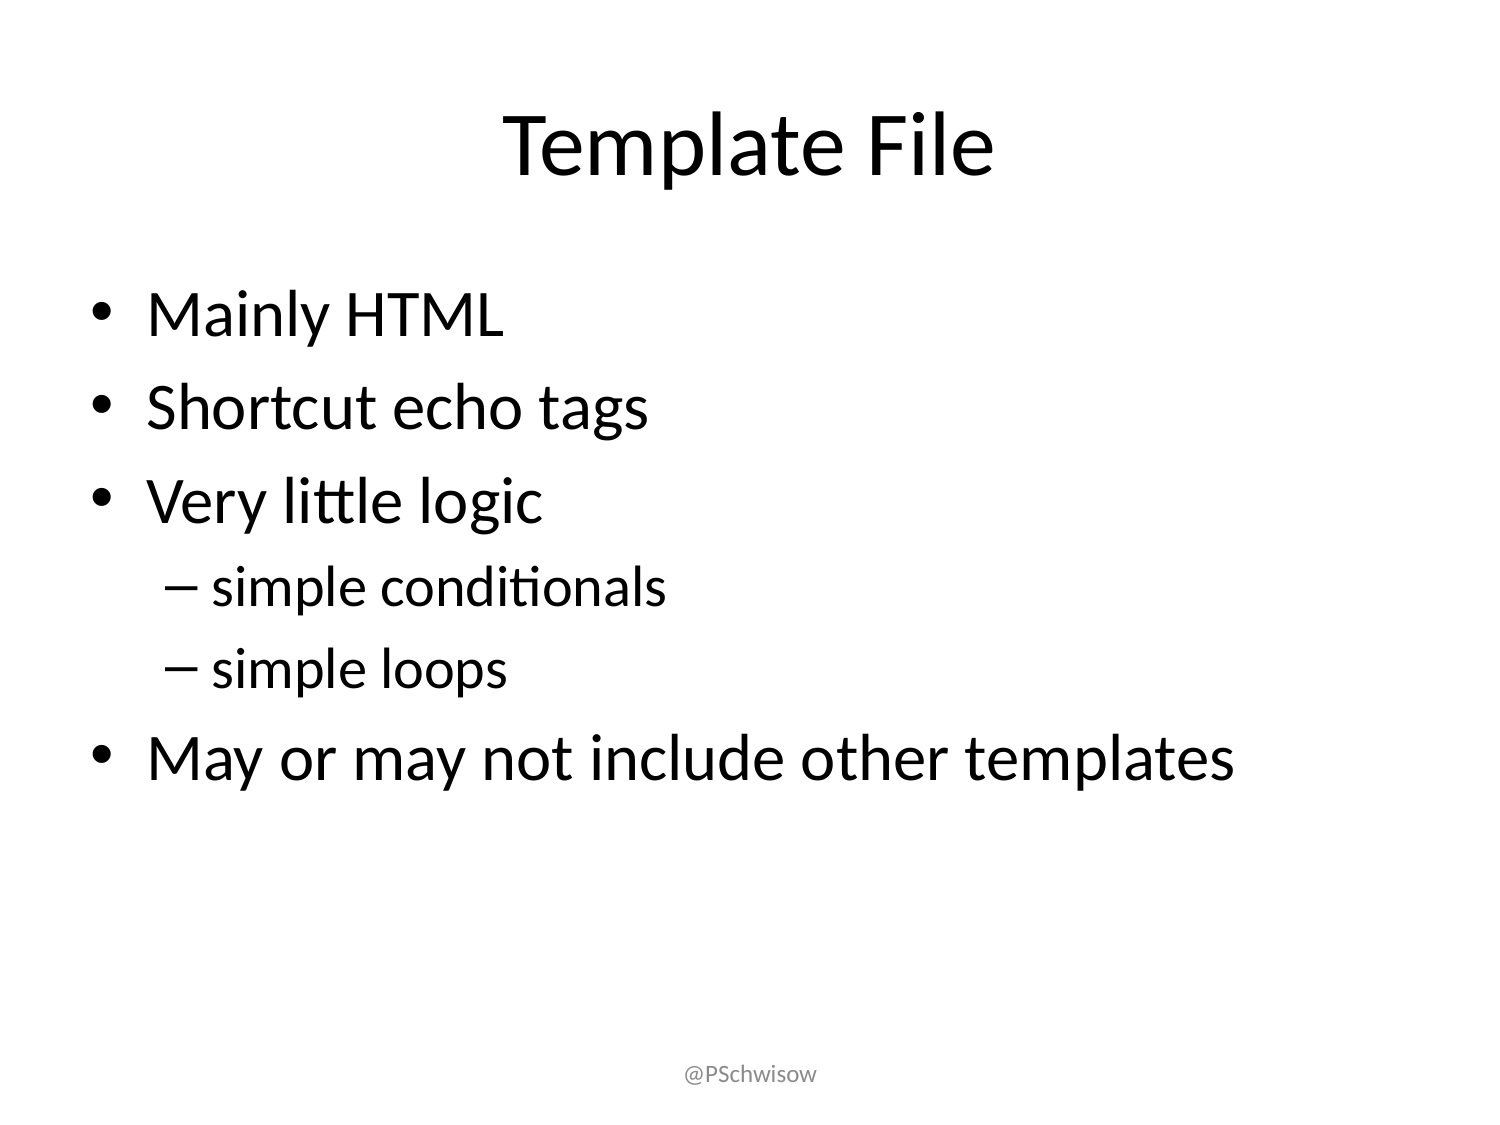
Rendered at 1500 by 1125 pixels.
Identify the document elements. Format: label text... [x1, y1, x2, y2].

list Mainly HTML Shortcut echo tags Very little logic simple conditionals simple loops May or may not include other templates [75, 262, 1425, 1005]
footer @PSchwisow [512, 1042, 988, 1103]
title Template File [75, 45, 1425, 233]
